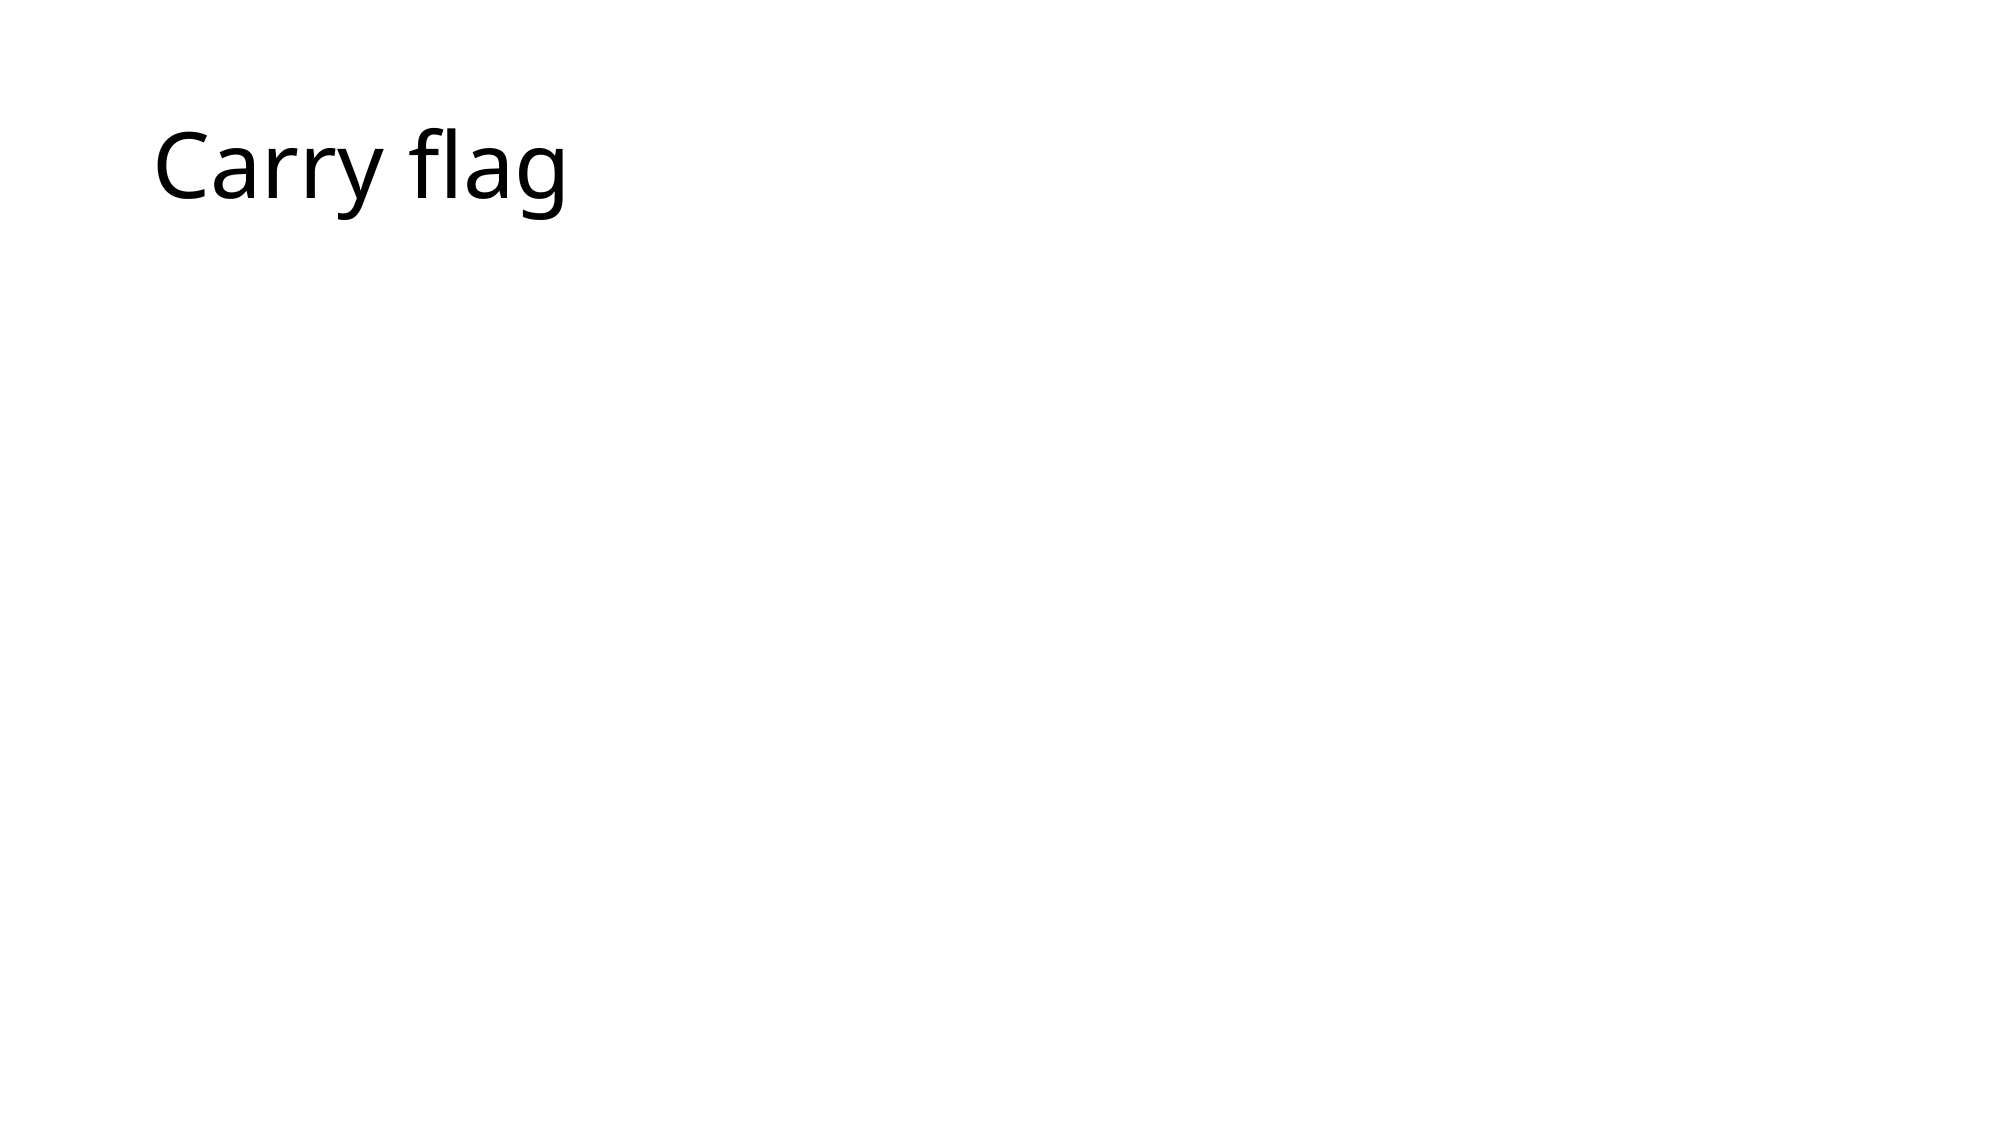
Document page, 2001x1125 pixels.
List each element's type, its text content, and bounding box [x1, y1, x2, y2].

title Carry flag [137, 59, 1863, 278]
